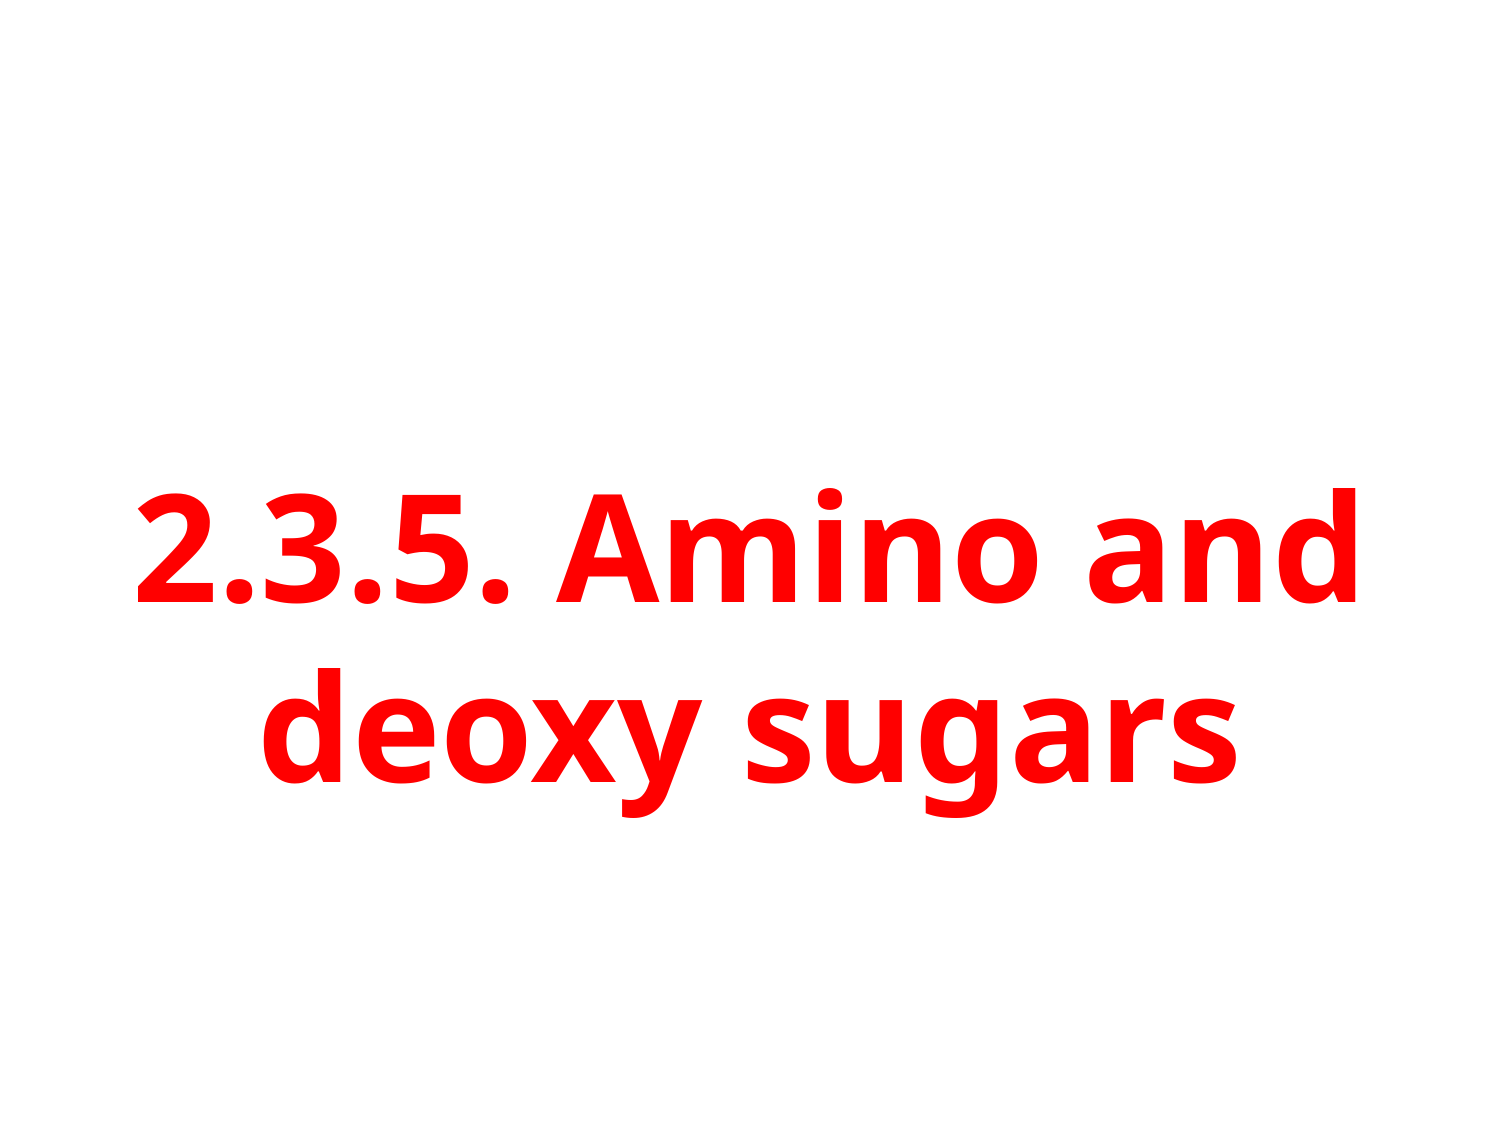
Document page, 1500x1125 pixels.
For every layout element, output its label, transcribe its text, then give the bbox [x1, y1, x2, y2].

title 2.3.5. Amino and deoxy sugars [0, 512, 1500, 754]
